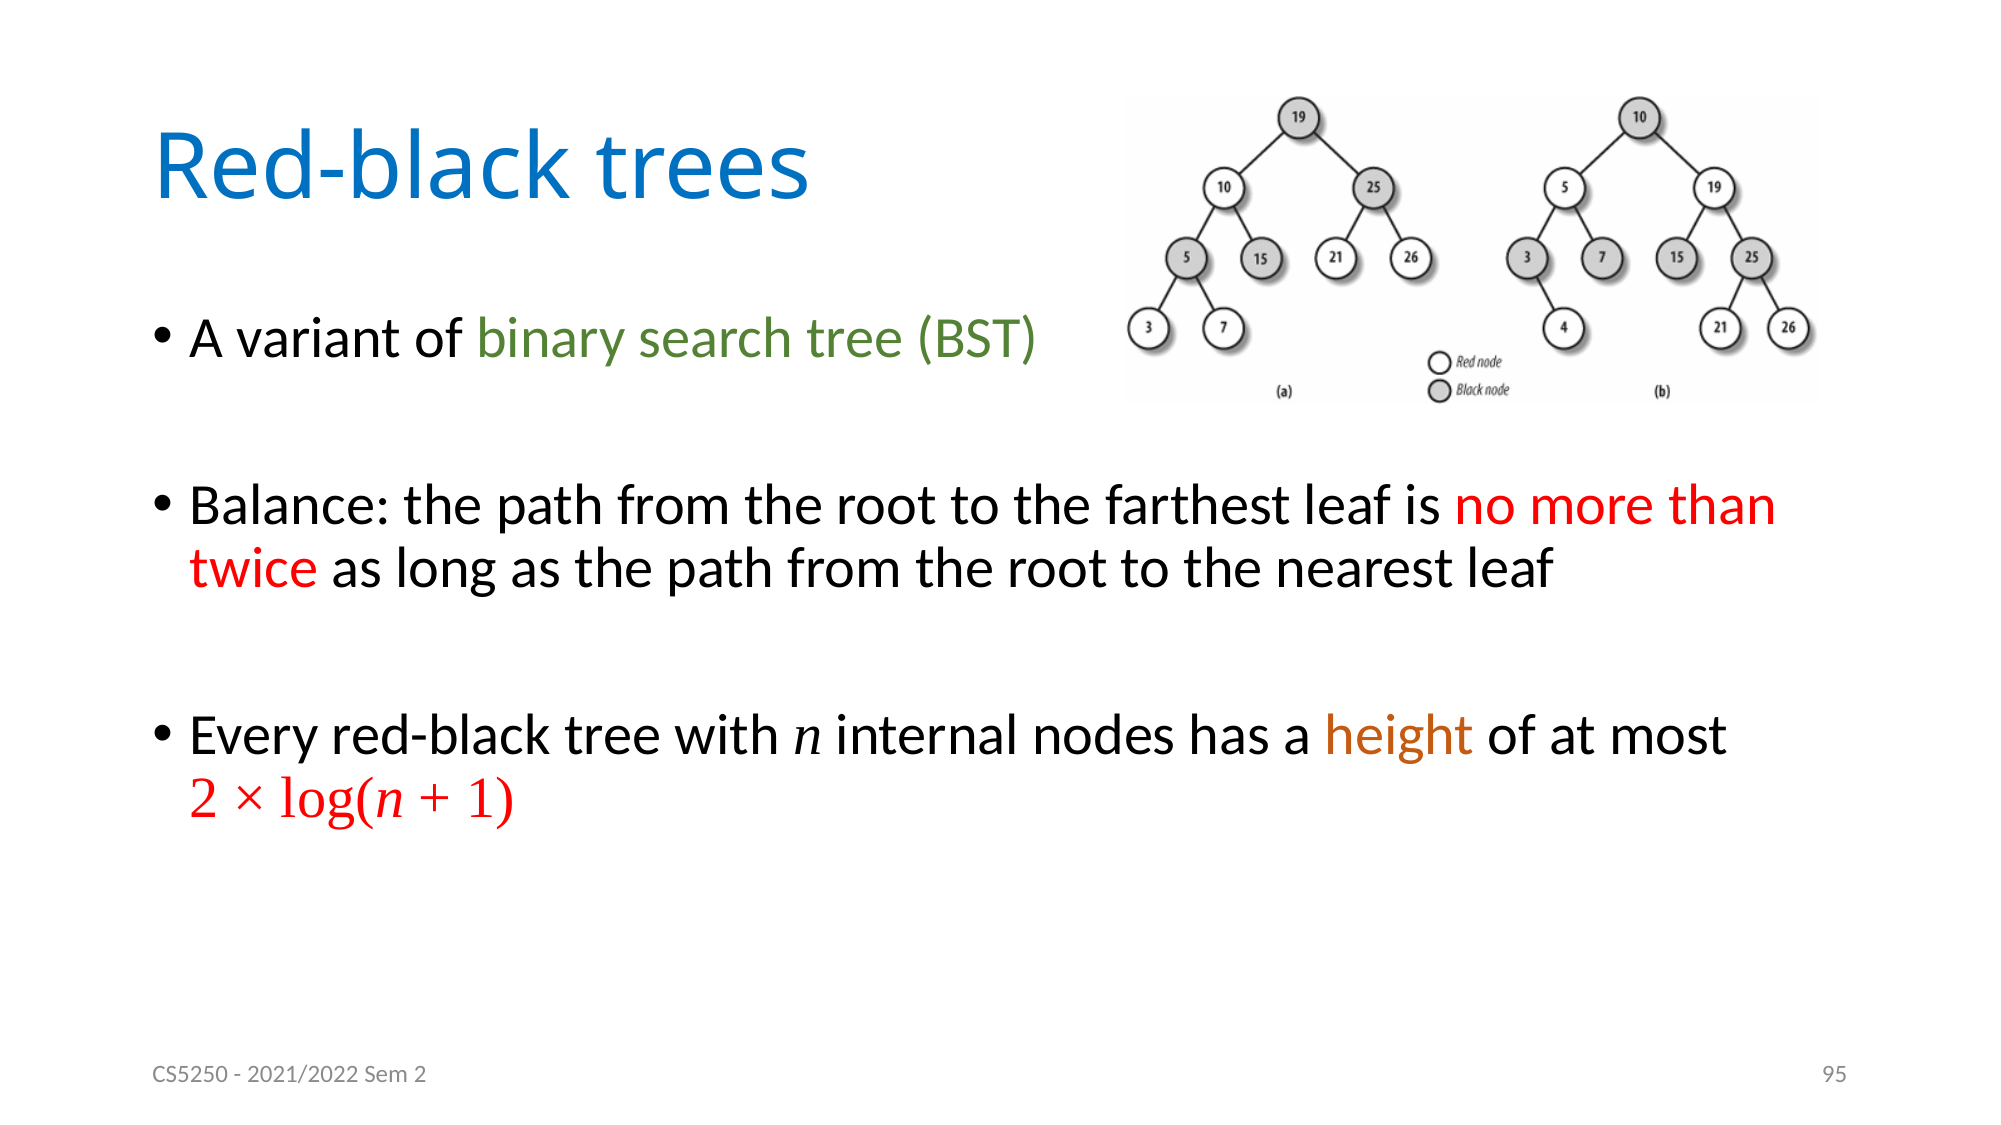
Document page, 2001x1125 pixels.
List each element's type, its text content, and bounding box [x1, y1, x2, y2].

slide_number CS5250 - 2021/2022 Sem 2 [137, 1042, 588, 1103]
title Red-black trees [137, 59, 1863, 278]
list A variant of binary search tree (BST) Balance: the path from the root to the farthest leaf is no more than twice as long as the path from the root to the nearest leaf Every red-black tree with n internal nodes has a height of at most 2 × log(n + 1) [137, 299, 1863, 1014]
slide_number 95 [1412, 1042, 1863, 1103]
picture [1072, 85, 1842, 419]
